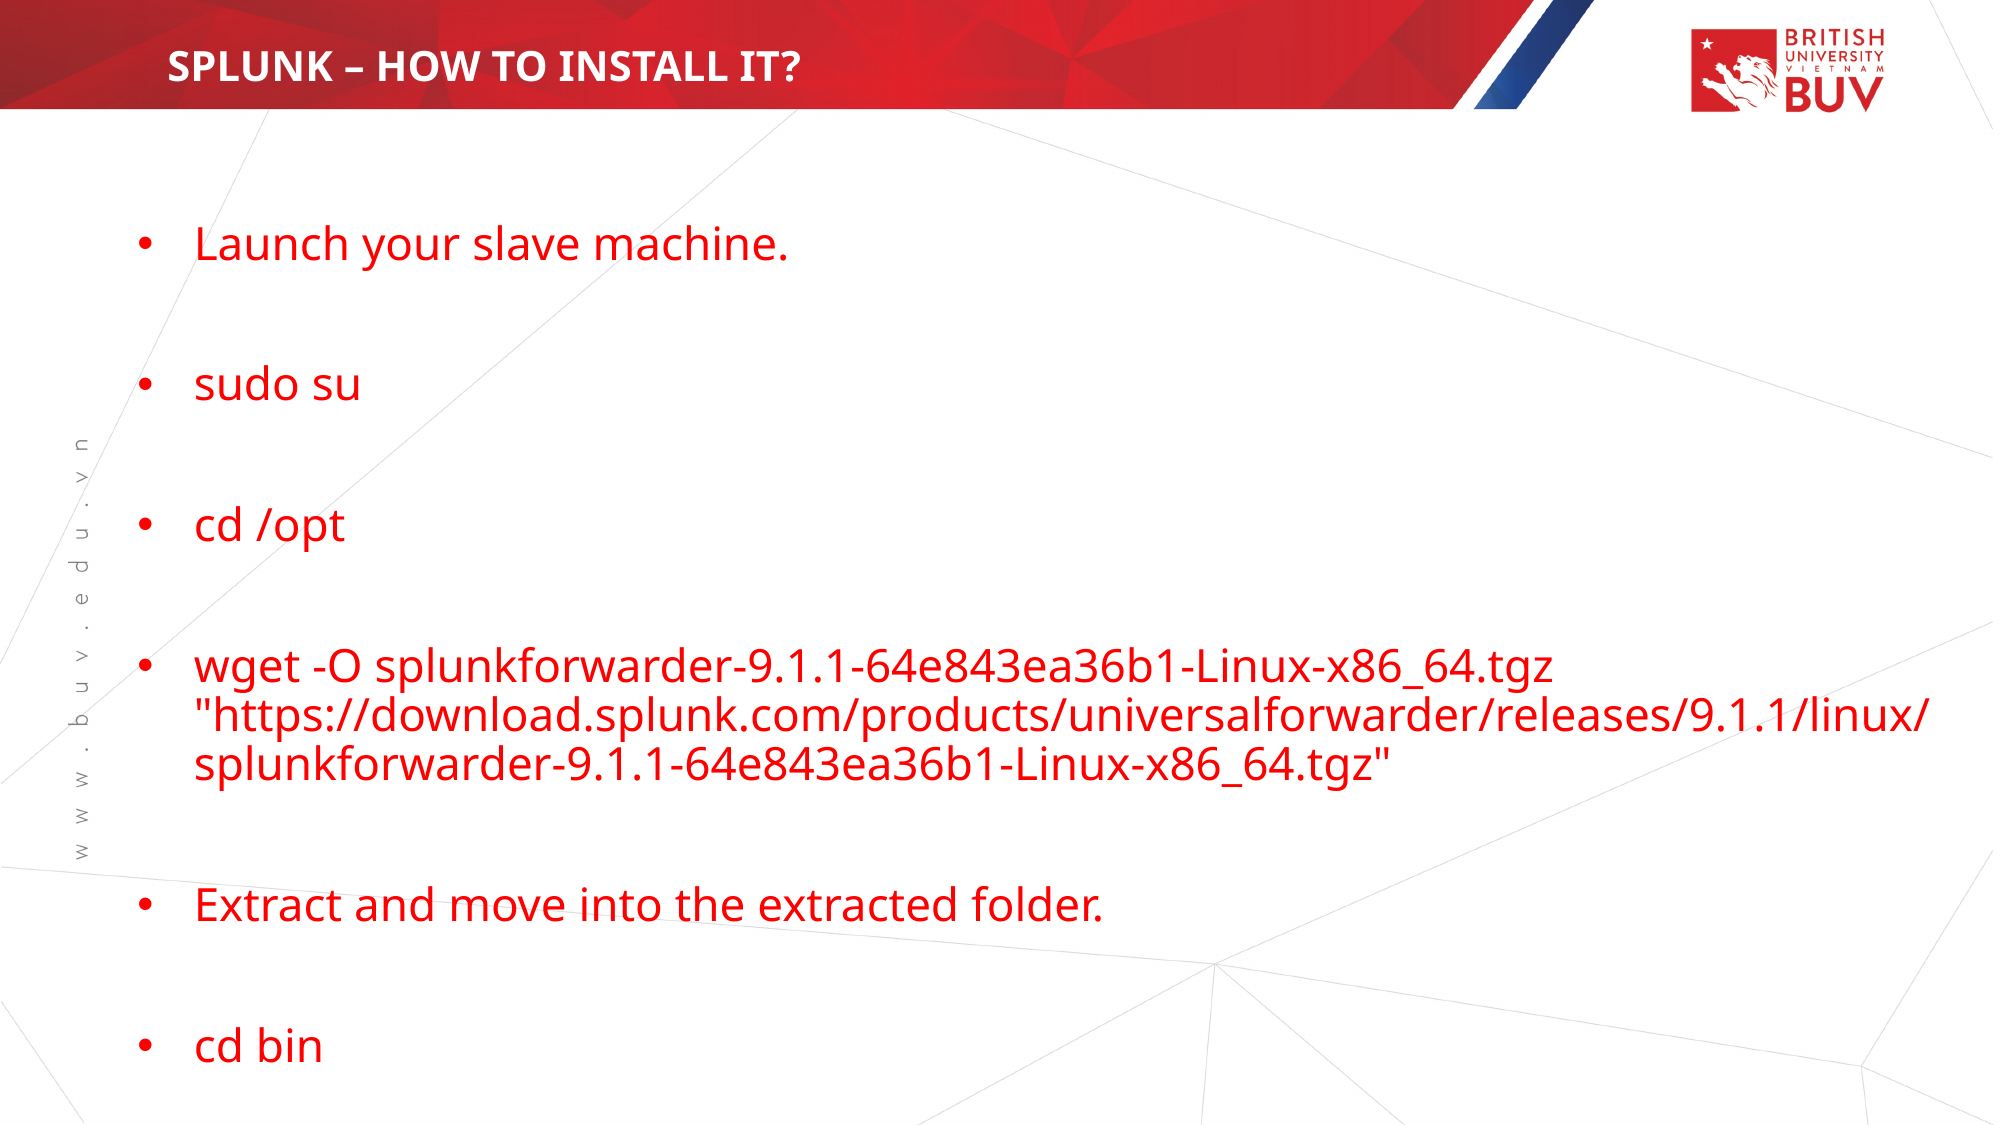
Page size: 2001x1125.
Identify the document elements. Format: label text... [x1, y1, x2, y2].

picture [0, 0, 1994, 1125]
text_box Launch your slave machine. sudo su cd /opt wget -O splunkforwarder-9.1.1-64e843ea36b1-Linux-x86_64.tgz "https://download.splunk.com/products/universalforwarder/releases/9.1.1/linux/splunkforwarder-9.1.1-64e843ea36b1-Linux-x86_64.tgz" Extract and move into the extracted folder. cd bin [122, 137, 1972, 1093]
text_box SPLUNK – HOW TO INSTALL IT? [152, 32, 1328, 97]
